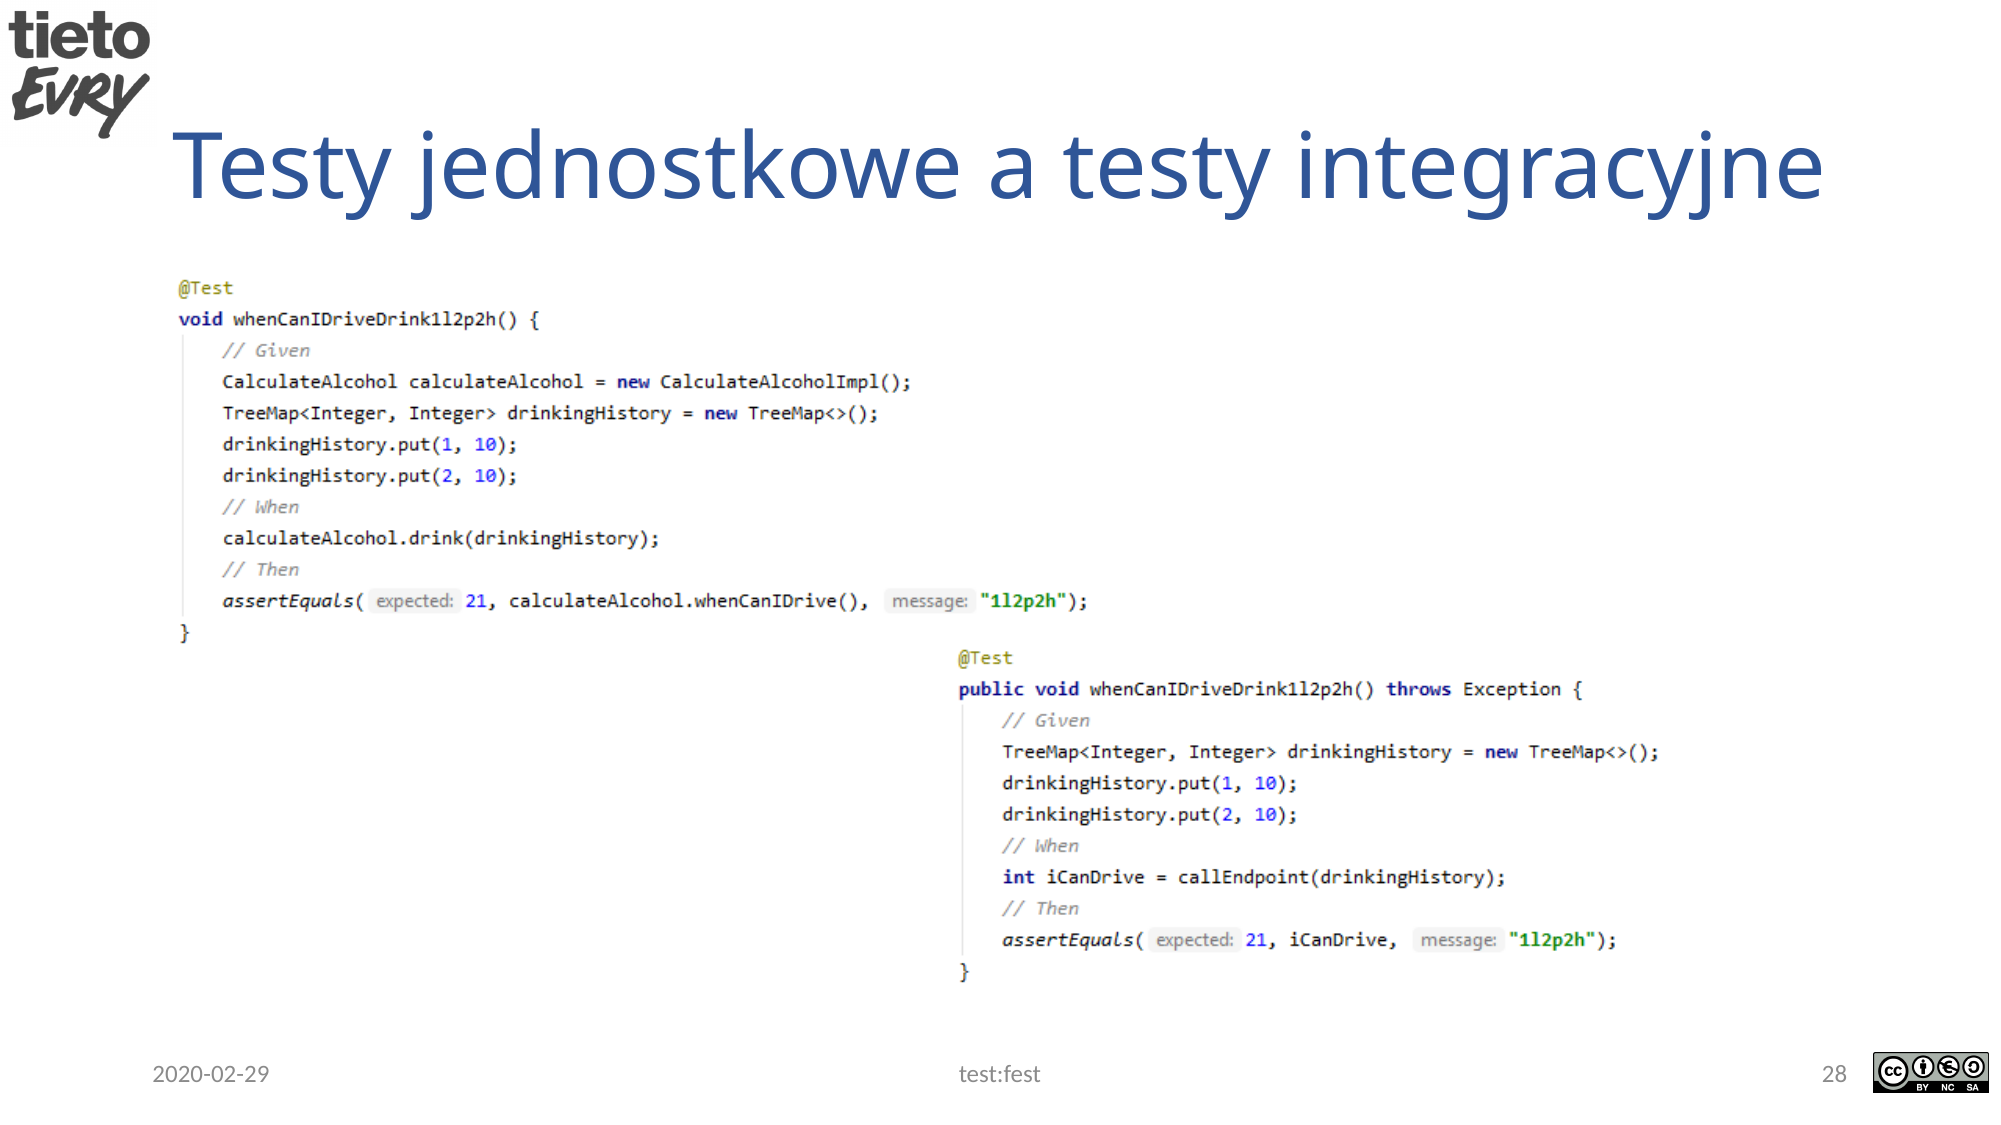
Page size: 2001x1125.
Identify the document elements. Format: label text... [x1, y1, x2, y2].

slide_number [137, 1042, 588, 1103]
title Testy jednostkowe a testy integracyjne [137, 59, 1863, 278]
slide_number 28 [1412, 1042, 1863, 1103]
picture [0, 0, 157, 147]
picture [1873, 1052, 1989, 1093]
footer test:fest [662, 1042, 1338, 1103]
picture [137, 274, 1687, 987]
